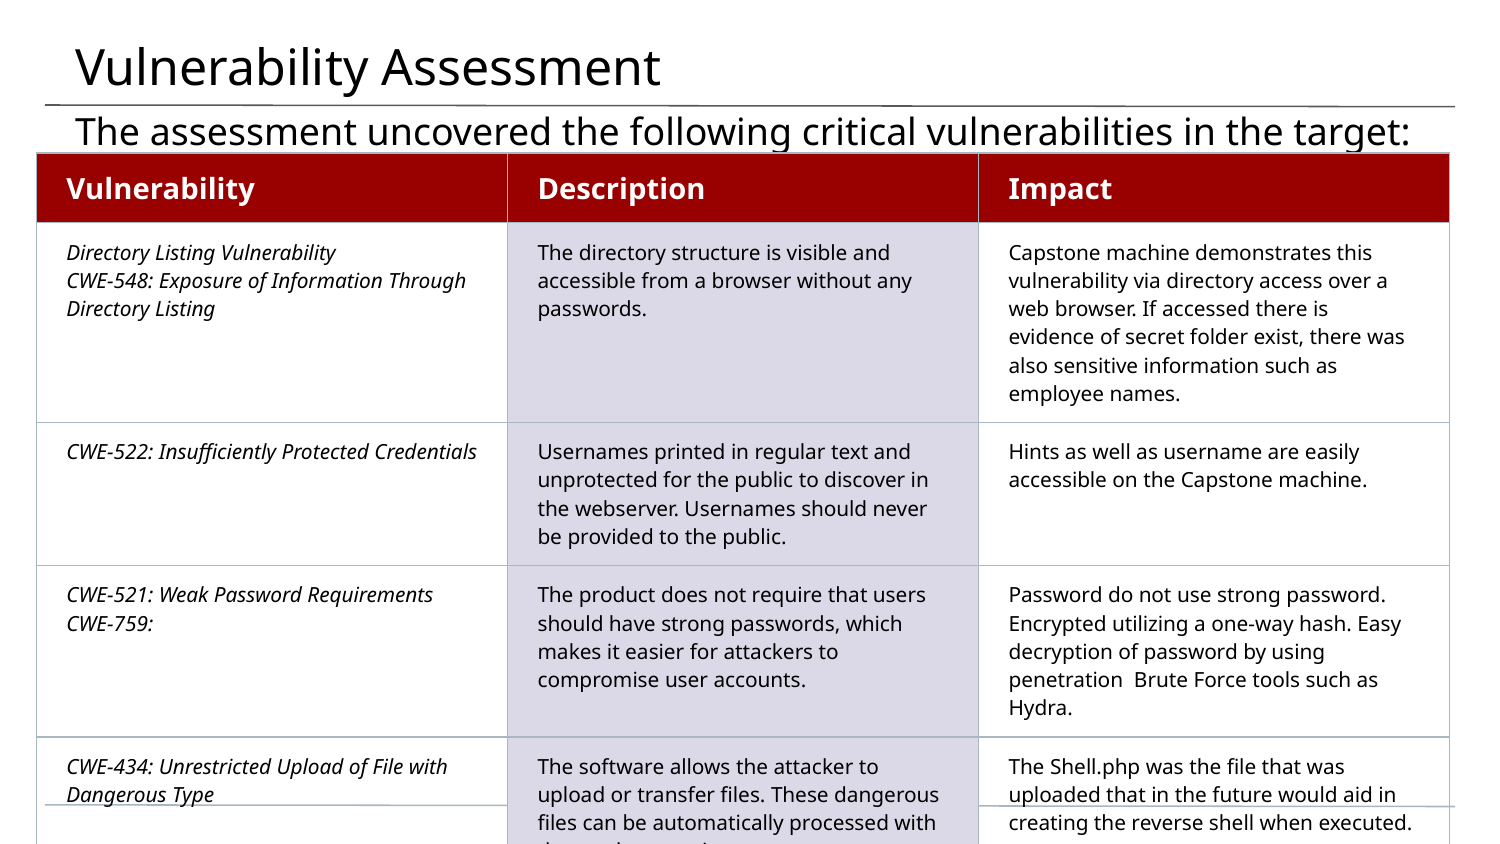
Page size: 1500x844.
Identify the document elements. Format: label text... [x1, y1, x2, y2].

table_cell The directory structure is visible and accessible from a browser without any passwords. [508, 223, 978, 422]
subtitle The assessment uncovered the following critical vulnerabilities in the target: [0, 92, 1500, 153]
table_cell Directory Listing Vulnerability CWE-548: Exposure of Information Through Directory Listing [37, 223, 507, 422]
table_cell Capstone machine demonstrates this vulnerability via directory access over a web browser. If accessed there is evidence of secret folder exist, there was also sensitive information such as employee names. [979, 223, 1449, 422]
table_cell CWE-434: Unrestricted Upload of File with Dangerous Type [37, 738, 507, 844]
table_header Description [508, 154, 978, 222]
table_cell CWE-521: Weak Password Requirements CWE-759: [37, 566, 507, 736]
table_cell Hints as well as username are easily accessible on the Capstone machine. [979, 423, 1449, 565]
table_cell Usernames printed in regular text and unprotected for the public to discover in the webserver. Usernames should never be provided to the public. [508, 423, 978, 565]
table_cell Password do not use strong password. Encrypted utilizing a one-way hash. Easy decryption of password by using penetration Brute Force tools such as Hydra. [979, 566, 1449, 736]
table_cell The Shell.php was the file that was uploaded that in the future would aid in creating the reverse shell when executed. [979, 738, 1449, 844]
table_cell The software allows the attacker to upload or transfer files. These dangerous files can be automatically processed with the products environment. [508, 738, 978, 844]
table_cell CWE-522: Insufficiently Protected Credentials [37, 423, 507, 565]
table_header Impact [979, 154, 1449, 222]
table_cell The product does not require that users should have strong passwords, which makes it easier for attackers to compromise user accounts. [508, 566, 978, 736]
table_header Vulnerability [37, 154, 507, 222]
title Vulnerability Assessment [0, 5, 1500, 92]
